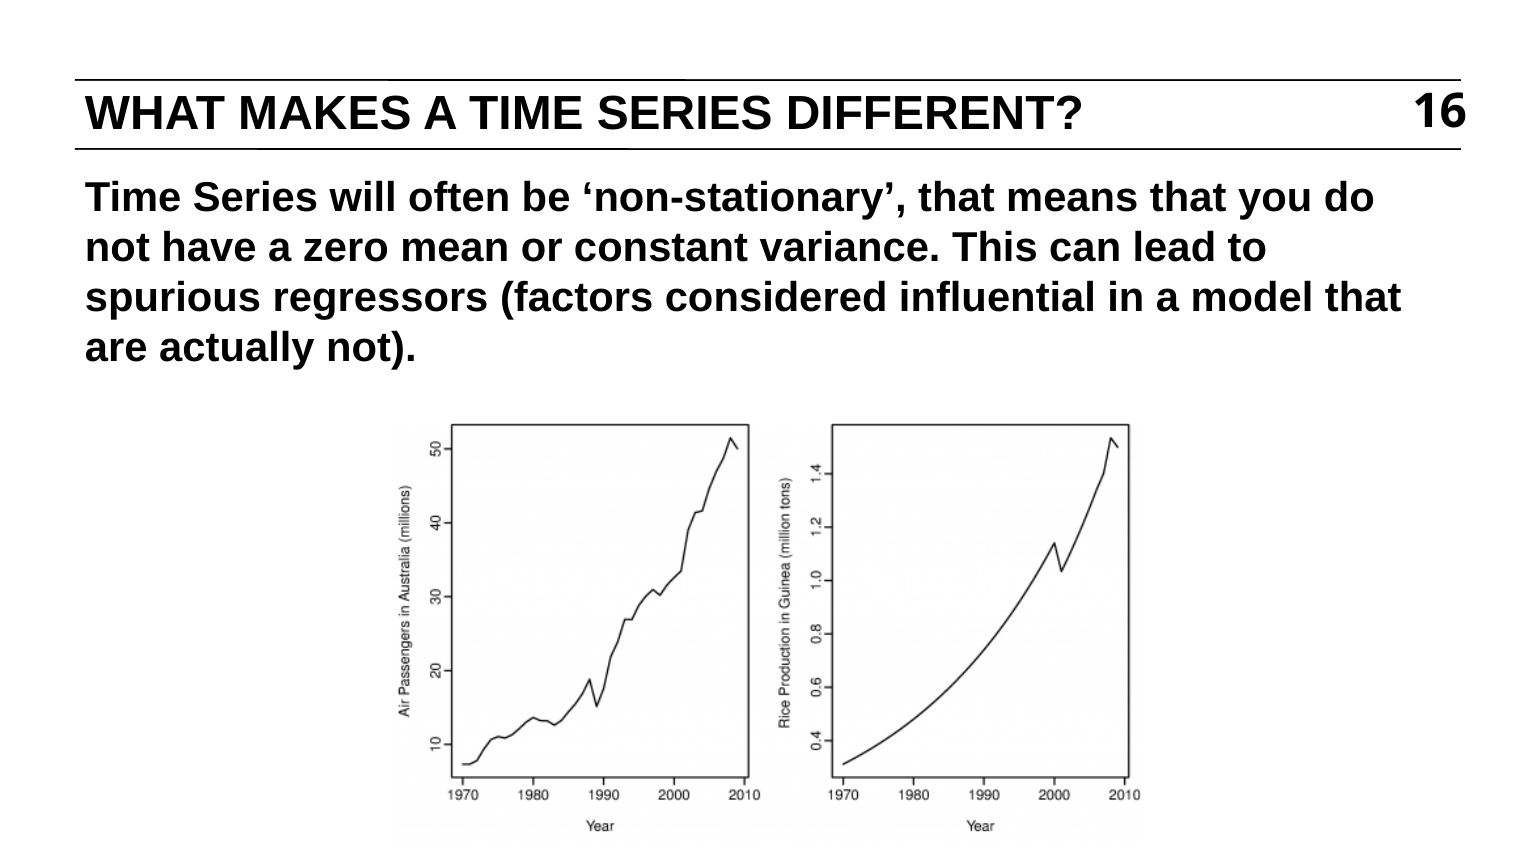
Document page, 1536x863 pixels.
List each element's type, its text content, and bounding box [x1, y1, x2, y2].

picture [395, 423, 1141, 847]
title WHAT MAKES A TIME SERIES DIFFERENT? [76, 82, 1369, 160]
slide_number 16 [1410, 83, 1470, 142]
list Time Series will often be ‘non-stationary’, that means that you do not have a zero mean or constant variance. This can lead to spurious regressors (factors considered influential in a model that are actually not). [76, 160, 1460, 823]
